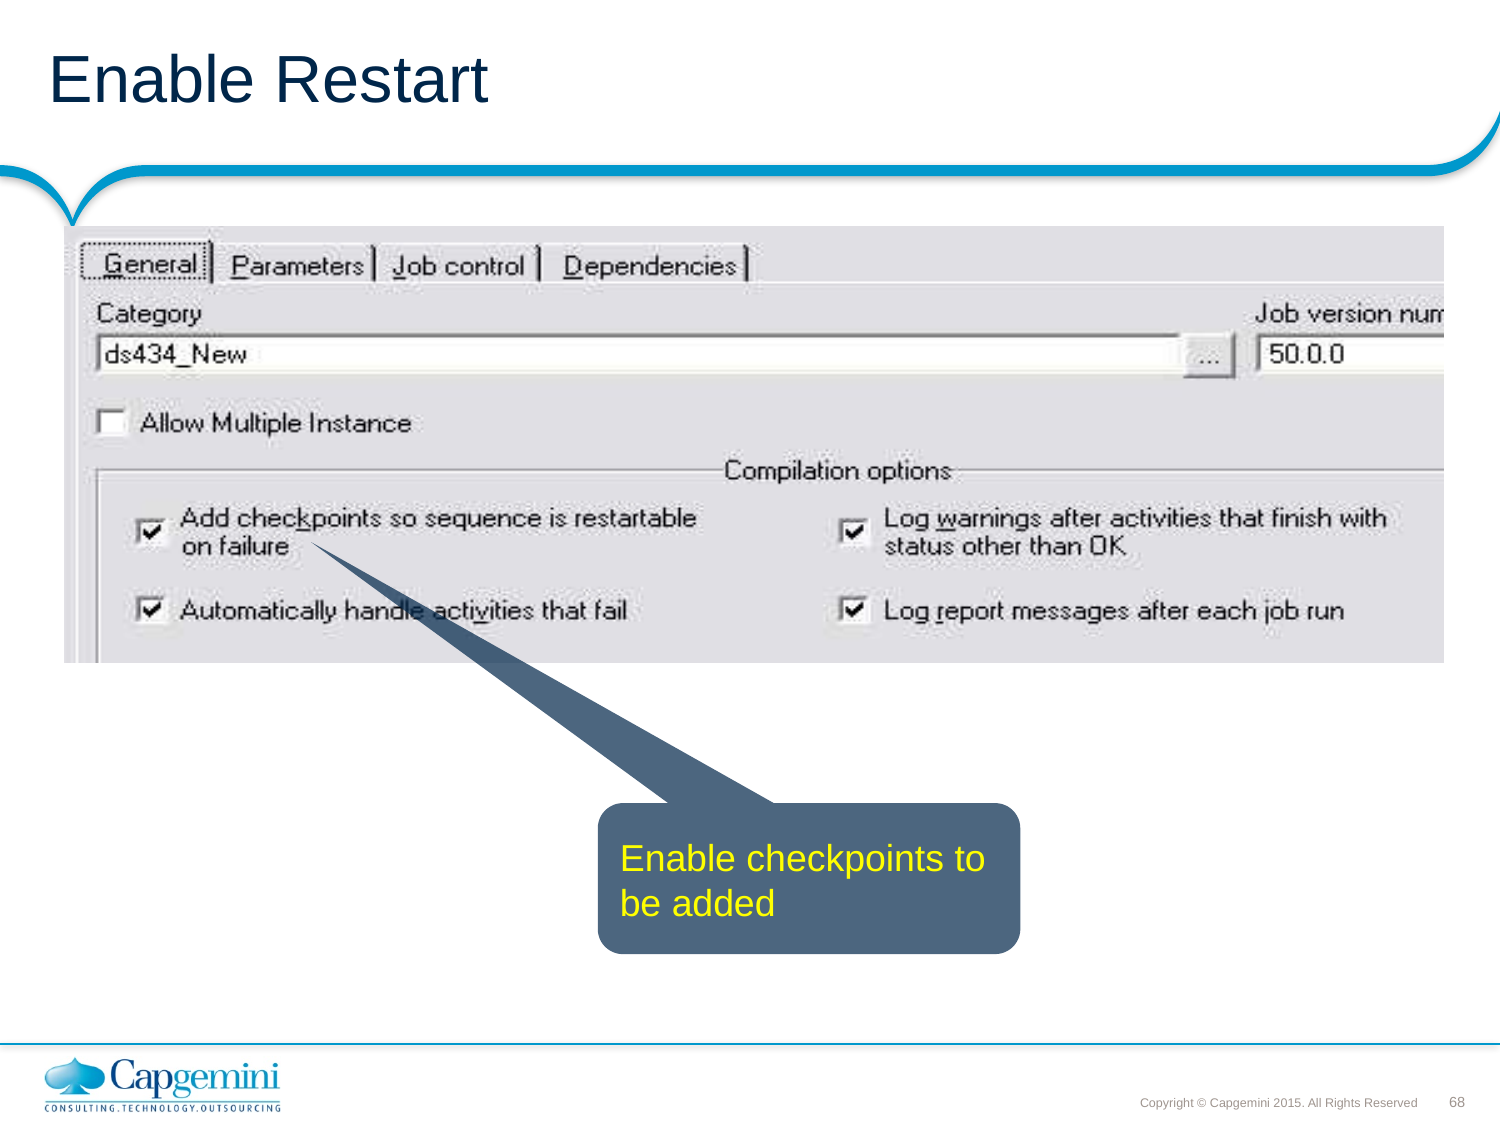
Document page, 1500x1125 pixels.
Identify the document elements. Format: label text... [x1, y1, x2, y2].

title Enable Restart [0, 0, 1500, 165]
picture [44, 1056, 281, 1113]
picture [64, 226, 1445, 664]
text_box Enable checkpoints to be added [488, 672, 1021, 955]
